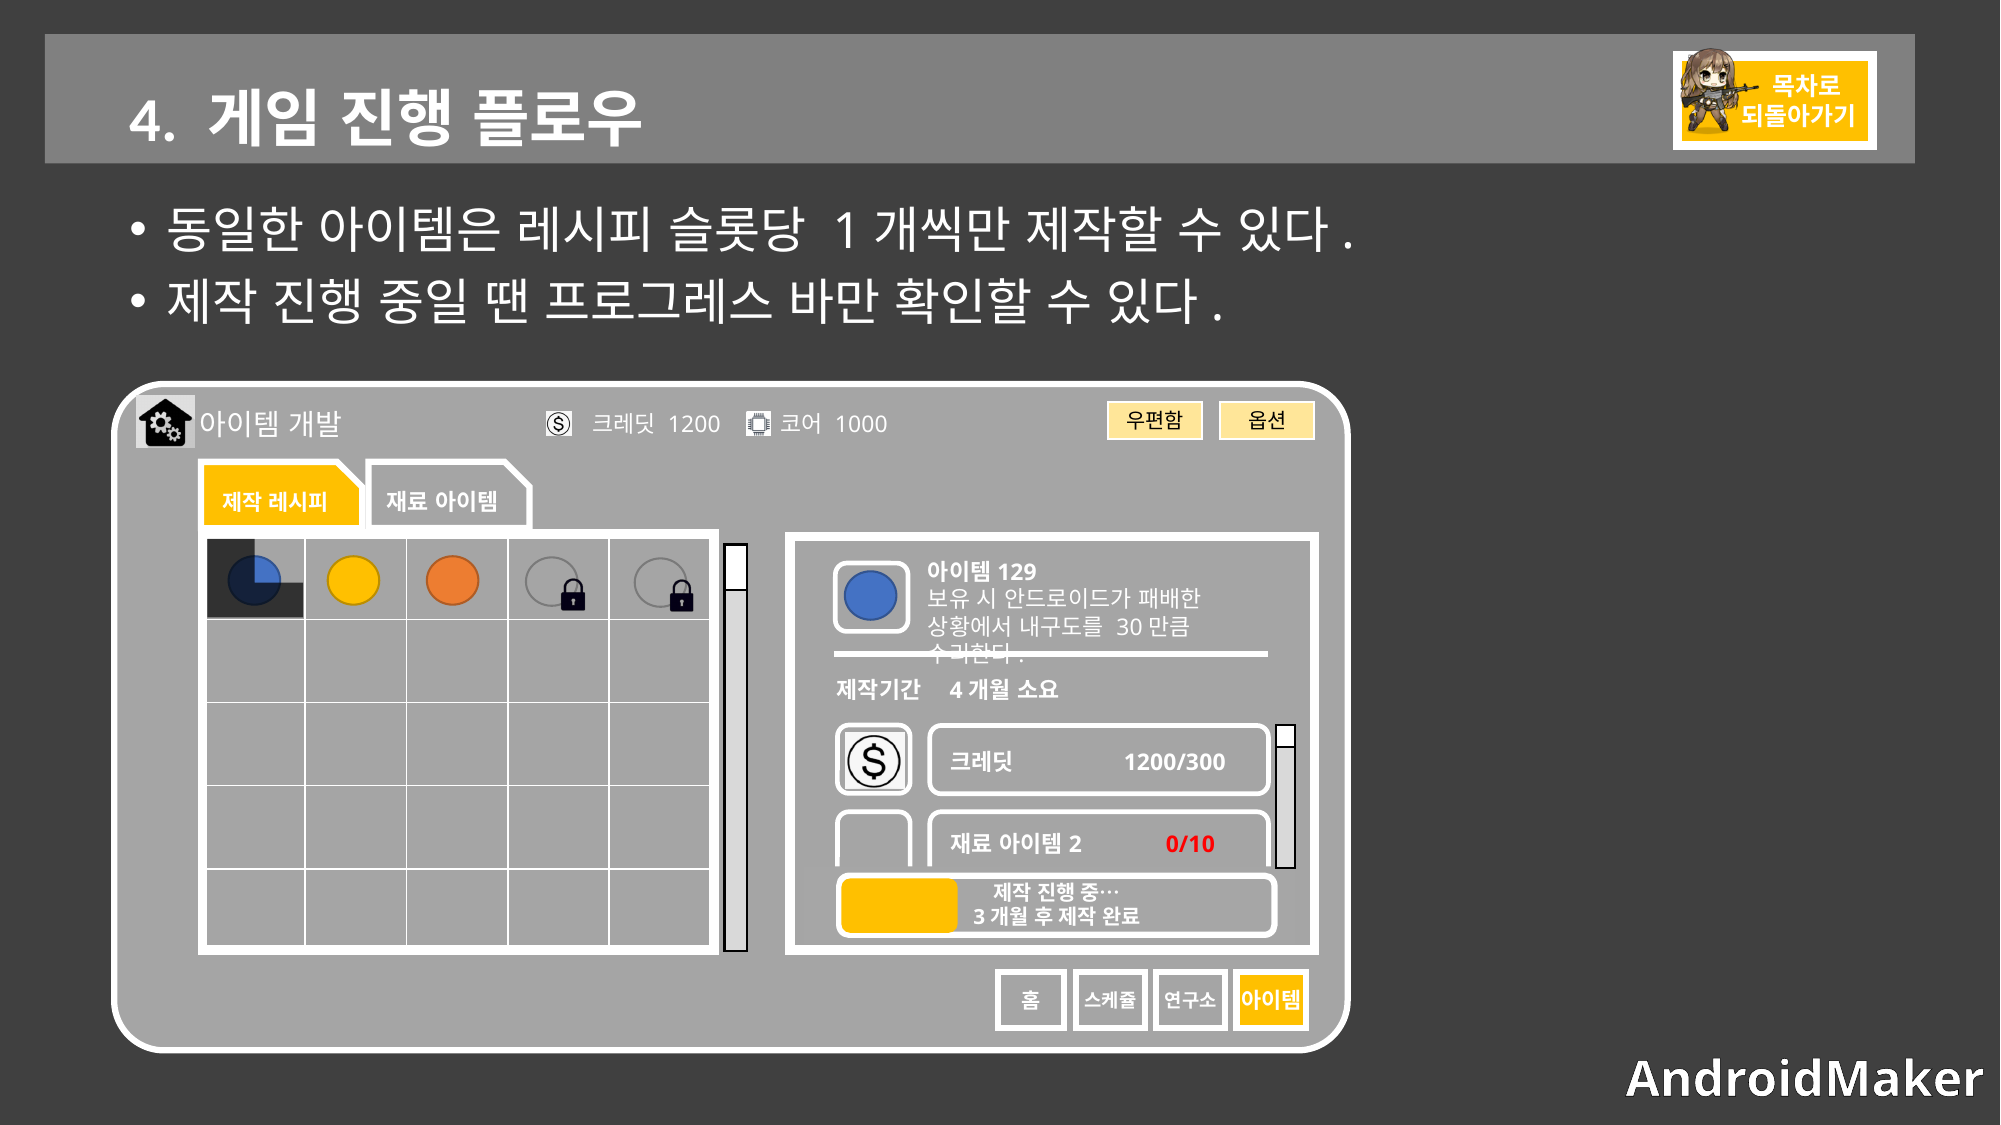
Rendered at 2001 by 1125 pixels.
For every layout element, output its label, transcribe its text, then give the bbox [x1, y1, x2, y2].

text_box [326, 555, 381, 606]
table_header [205, 537, 304, 619]
text_box [44, 34, 114, 164]
text_box 4개월 소요 [934, 668, 1239, 711]
table_cell [610, 786, 709, 868]
text_box 옵션 [1219, 401, 1315, 440]
text_box [425, 555, 480, 606]
text_box [256, 555, 282, 581]
table_header [509, 537, 608, 619]
text_box [723, 543, 748, 591]
text_box [802, 865, 1296, 945]
picture [845, 732, 905, 789]
text_box [840, 877, 874, 934]
text_box [789, 535, 1315, 951]
text_box 크레딧 1200/300 [935, 739, 1275, 783]
text_box 제작 진행 중… 3개월 후 제작 완료 [874, 871, 1240, 937]
text_box 아이템 개발 [184, 398, 594, 449]
text_box [206, 538, 304, 619]
picture [136, 395, 195, 448]
text_box 크레딧 1200 코어 1000 [594, 401, 1003, 445]
table_cell [205, 786, 304, 868]
text_box [113, 382, 1349, 1052]
text_box [834, 561, 910, 633]
table_header [306, 537, 406, 619]
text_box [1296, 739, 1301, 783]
text_box [836, 723, 912, 795]
text_box 우편함 [1107, 401, 1203, 440]
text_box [1654, 34, 1873, 148]
table_cell [306, 620, 406, 702]
text_box [1275, 748, 1296, 869]
table_cell [509, 870, 608, 951]
text_box [1240, 874, 1276, 936]
text_box [202, 533, 716, 951]
text_box 아이템 [1236, 971, 1307, 1029]
picture [546, 411, 572, 436]
text_box [838, 874, 874, 936]
table_cell [407, 870, 507, 951]
text_box 제작기간 [821, 668, 934, 711]
table_cell [610, 620, 709, 702]
text_box 4. 게임 진행 플로우 [114, 34, 755, 164]
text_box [634, 558, 696, 614]
table_cell [509, 620, 608, 702]
text_box [723, 591, 748, 952]
table_cell [610, 703, 709, 785]
text_box [928, 724, 1270, 795]
text_box 재료 아이템2 0/10 [935, 822, 1275, 865]
picture [746, 411, 771, 436]
text_box [928, 810, 1270, 865]
table_cell [306, 870, 406, 951]
table_cell [306, 786, 406, 868]
text_box 홈 [997, 971, 1065, 1029]
table_cell [205, 703, 304, 785]
table_cell [509, 703, 608, 785]
table_cell [205, 620, 304, 702]
table_cell [509, 786, 608, 868]
text_box 재료 아이템 [367, 460, 531, 530]
table_cell [407, 620, 507, 702]
text_box [836, 810, 912, 865]
text_box AndroidMaker [1610, 1068, 2000, 1093]
text_box 스케쥴 [1075, 971, 1146, 1029]
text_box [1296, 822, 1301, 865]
table_cell [407, 703, 507, 785]
table_header [610, 537, 709, 619]
text_box [1275, 724, 1296, 748]
text_box 제작 레시피 [200, 460, 364, 530]
table_cell [306, 703, 406, 785]
text_box [755, 34, 1915, 164]
text_box 아이템129 보유 시 안드로이드가 패배한 상황에서 내구도를 30만큼 수리한다. [913, 550, 1278, 675]
table_header [407, 537, 507, 619]
table_cell [610, 870, 709, 951]
table_cell [407, 786, 507, 868]
table_cell [205, 870, 304, 951]
text_box 동일한 아이템은 레시피 슬롯당 1개씩만 제작할 수 있다. 제작 진행 중일 땐 프로그레스 바만 확인할 수 있다. [114, 178, 1958, 944]
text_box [525, 557, 588, 613]
text_box 연구소 [1155, 971, 1226, 1029]
